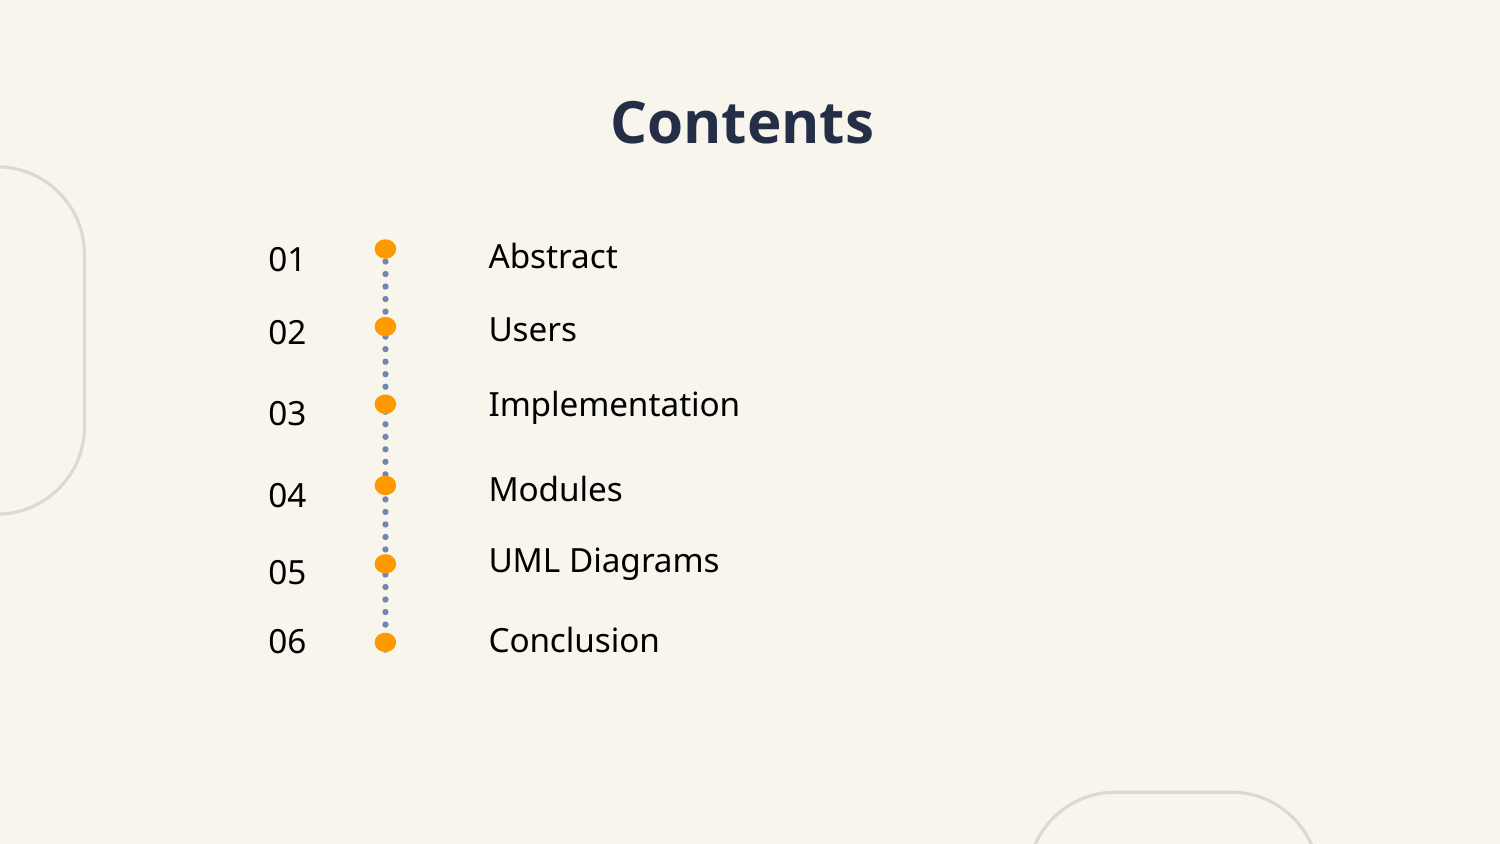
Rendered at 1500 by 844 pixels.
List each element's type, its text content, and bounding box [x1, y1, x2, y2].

text_box 06 [253, 601, 375, 668]
text_box Abstract [473, 215, 859, 283]
text_box 04 [253, 454, 369, 522]
text_box 05 [253, 532, 369, 599]
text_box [374, 239, 397, 653]
title Contents [118, 72, 1382, 167]
text_box Implementation [473, 363, 859, 431]
text_box UML Diagrams [473, 519, 859, 586]
text_box 02 [253, 292, 369, 359]
text_box 01 [253, 219, 375, 286]
text_box Modules [473, 448, 859, 515]
text_box Users [473, 289, 859, 356]
text_box 03 [253, 372, 369, 440]
text_box Conclusion [473, 599, 859, 667]
